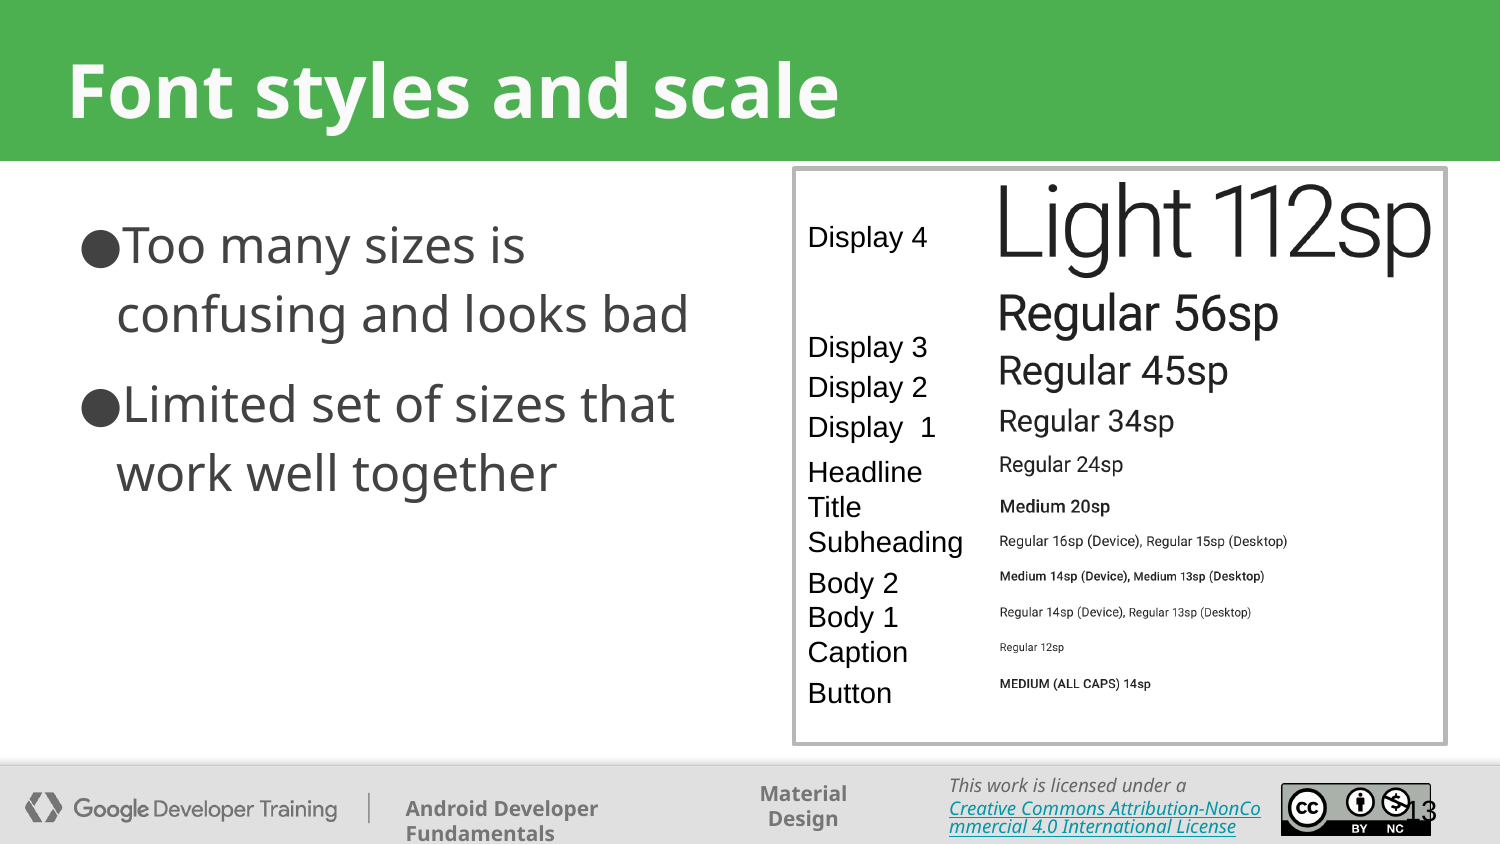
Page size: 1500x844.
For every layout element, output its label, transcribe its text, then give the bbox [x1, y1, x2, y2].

slide_number ‹#› [1389, 777, 1480, 842]
subtitle Too many sizes is confusing and looks bad Limited set of sizes that work well together [26, 189, 779, 678]
title Font styles and scale [51, 28, 1449, 122]
text_box [793, 168, 1446, 745]
text_box Display 4 Display 3 Display 2 Display 1 Headline Title Subheading Body 2 Body 1 Caption Button [792, 162, 982, 690]
picture [0, 161, 1500, 844]
